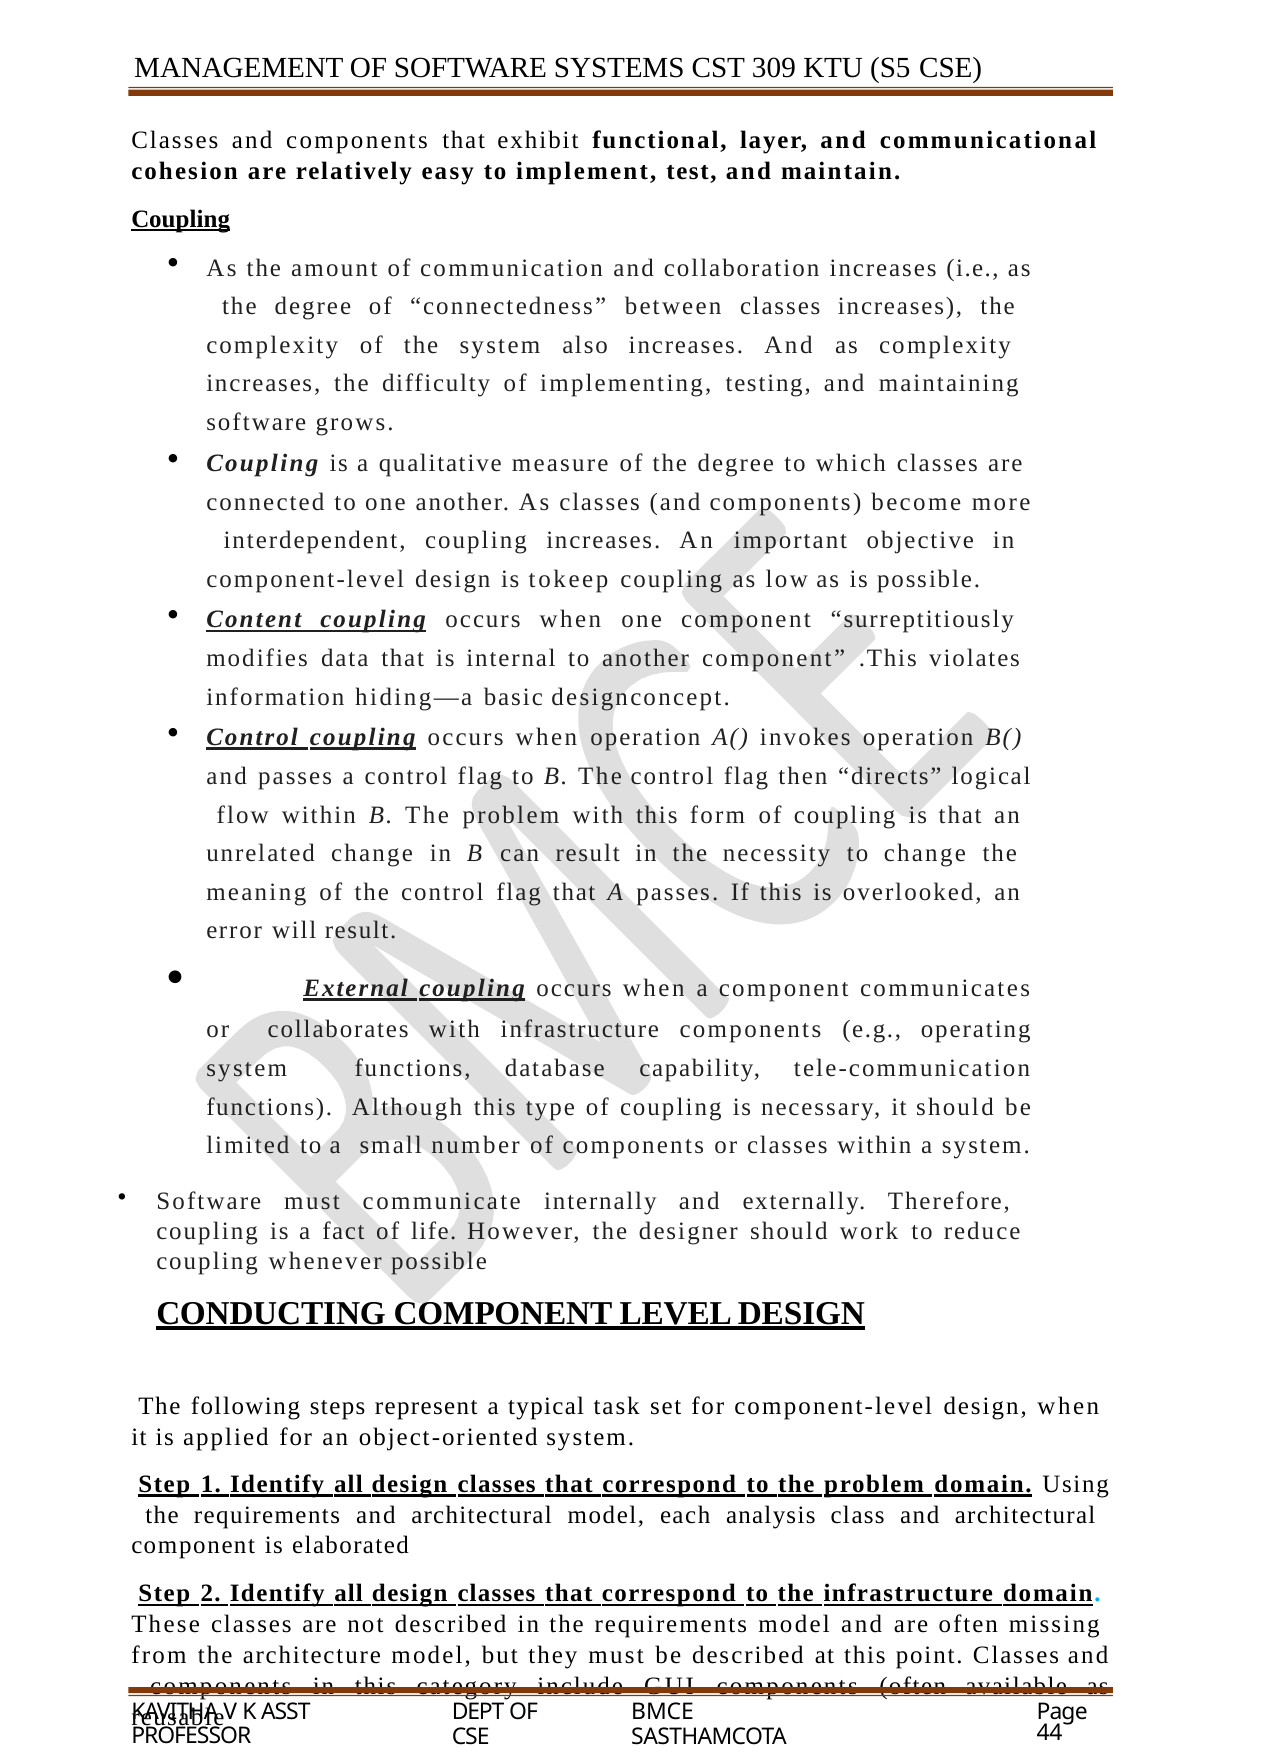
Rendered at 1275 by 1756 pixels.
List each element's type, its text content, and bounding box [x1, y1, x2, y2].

text_box KAVITHA V K ASST PROFESSOR [129, 1700, 429, 1749]
slide_number DEPT OF CSE [449, 1700, 572, 1756]
footer BMCE SASTHAMCOTA [629, 1700, 837, 1756]
text_box MANAGEMENT OF SOFTWARE SYSTEMS CST 309 KTU (S5 CSE) Classes and components that exhibit functional, layer, and communicational cohesion are relatively easy to implement, test, and maintain. Coupling As the amount of communication and collaboration increases (i.e., as the degree of “connectedness” between classes increases), the complexity of the system also increases. And as complexity increases, the difficulty of implementing, testing, and maintaining software grows. Coupling is a qualitative measure of the degree to which classes are connected to one another. As classes (and components) become more interdependent, coupling increases. An important objective in component-level design is tokeep coupling as low as is possible. Content coupling occurs when one component “surreptitiously modifies data that is internal to another component” .This violates information hiding—a basic designconcept. Control coupling occurs when operation A() invokes operation B() and passes a control flag to B. The control flag then “directs” logical flow within B. The problem with this form of coupling is that an unrelated change in B can result in the necessity to change the meaning of the control flag that A passes. If this is overlooked, an error will result. External coupling occurs when a component communicates or collaborates with infrastructure components (e.g., operating system functions, database capability, tele-communication functions). Although this type of coupling is necessary, it should be limited to a small number of components or classes within a system. Software must communicate internally and externally. Therefore, coupling is a fact of life. However, the designer should work to reduce coupling whenever possible CONDUCTING COMPONENT LEVEL DESIGN The following steps represent a typical task set for component-level design, when it is applied for an object-oriented system. Step 1. Identify all design classes that correspond to the problem domain. Using the requirements and architectural model, each analysis class and architectural component is elaborated Step 2. Identify all design classes that correspond to the infrastructure domain. These classes are not described in the requirements model and are often missing from the architecture model, but they must be described at this point. Classes and components in this category include GUI components (often available as reusable [116, 46, 1112, 1731]
text_box [128, 1687, 1113, 1697]
slide_number Page 44 [1034, 1700, 1117, 1756]
